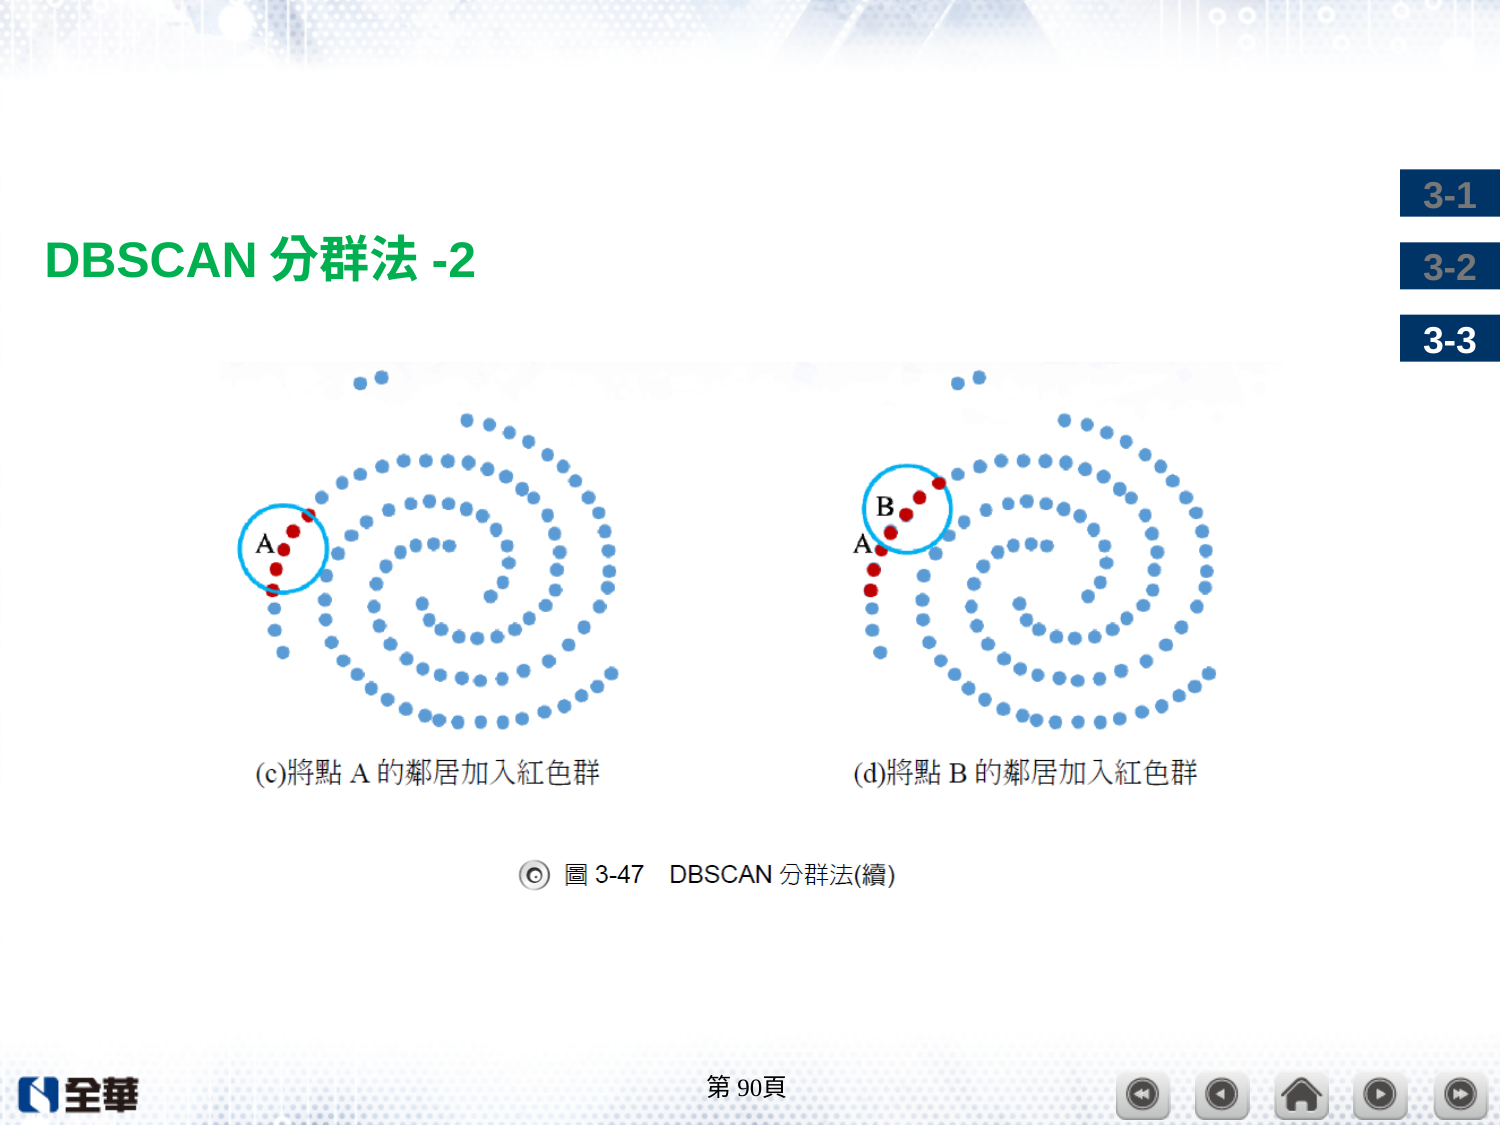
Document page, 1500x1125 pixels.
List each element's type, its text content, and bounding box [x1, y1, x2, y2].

list DBSCAN分群法-2 [29, 219, 1386, 1048]
picture [0, 0, 1500, 1125]
